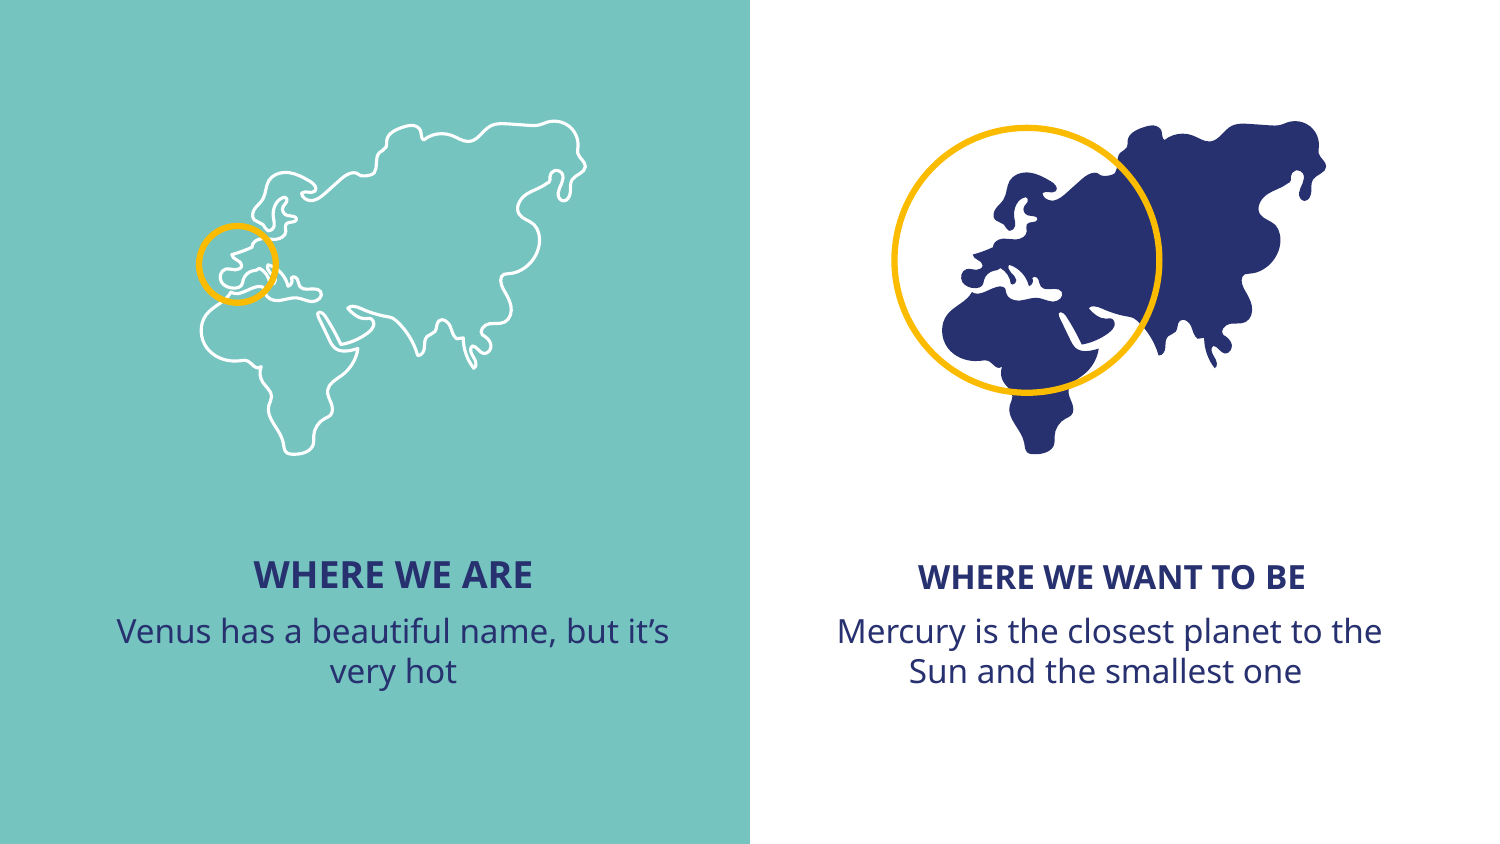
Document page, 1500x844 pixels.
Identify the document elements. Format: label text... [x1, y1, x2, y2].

text_box [894, 127, 1160, 393]
text_box [199, 225, 276, 303]
text_box [201, 121, 586, 455]
subtitle Mercury is the closest planet to the Sun and the smallest one [817, 576, 1404, 725]
title WHERE WE ARE [100, 423, 687, 576]
subtitle Venus has a beautiful name, but it’s very hot [97, 576, 691, 725]
title WHERE WE WANT TO BE [821, 423, 1400, 576]
text_box [1117, 121, 1327, 369]
text_box [1009, 386, 1074, 455]
